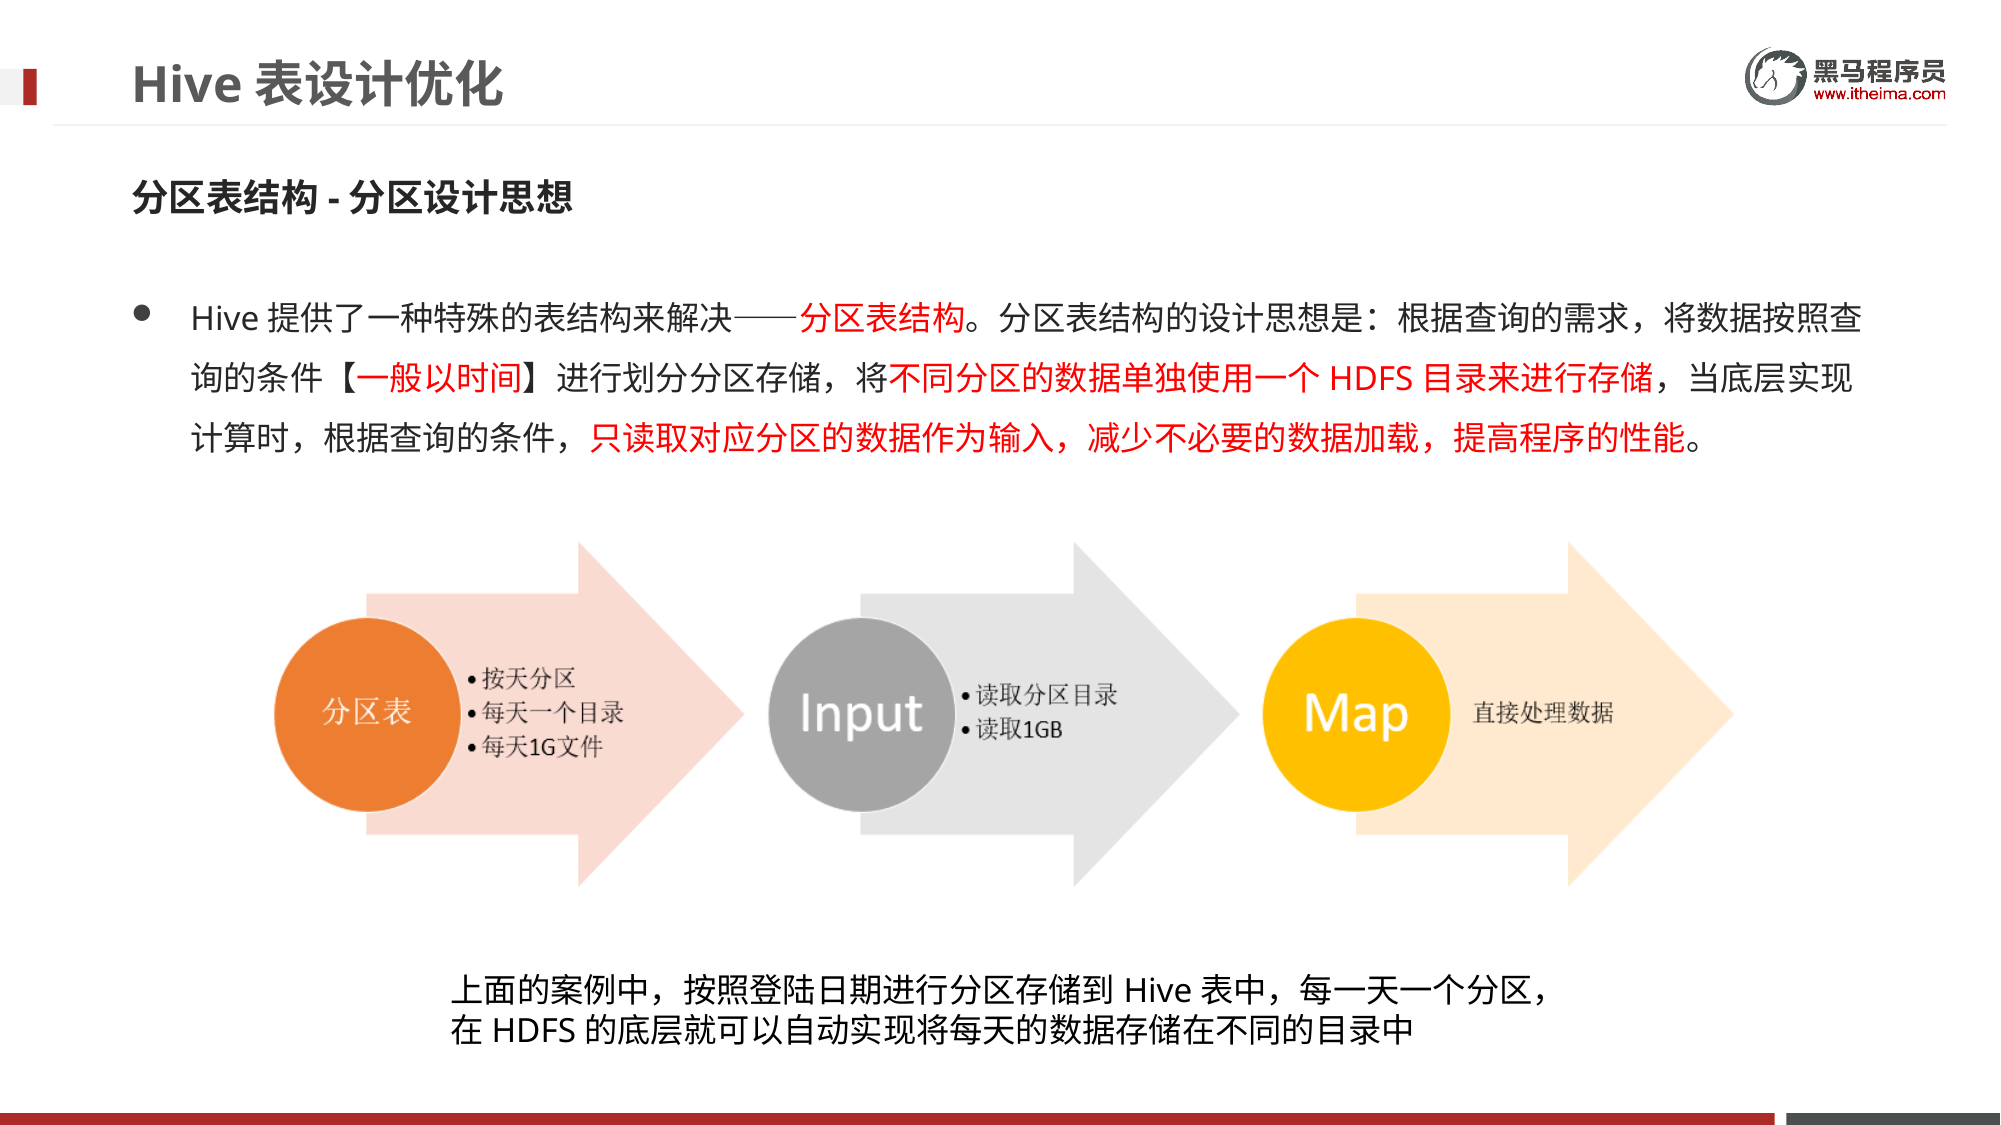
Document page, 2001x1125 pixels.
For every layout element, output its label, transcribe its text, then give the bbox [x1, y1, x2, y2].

list Hive提供了一种特殊的表结构来解决——分区表结构。分区表结构的设计思想是：根据查询的需求，将数据按照查询的条件【一般以时间】进行划分分区存储，将不同分区的数据单独使用一个HDFS目录来进行存储，当底层实现计算时，根据查询的条件，只读取对应分区的数据作为输入，减少不必要的数据加载，提高程序的性能。 [116, 270, 1880, 963]
list 分区表结构-分区设计思想 [116, 154, 1880, 239]
title Hive表设计优化 [116, 40, 1556, 125]
picture [1744, 46, 1946, 106]
text_box 上面的案例中，按照登陆日期进行分区存储到Hive表中，每一天一个分区，在HDFS的底层就可以自动实现将每天的数据存储在不同的目录中 [435, 972, 1561, 1057]
picture [254, 461, 1763, 963]
